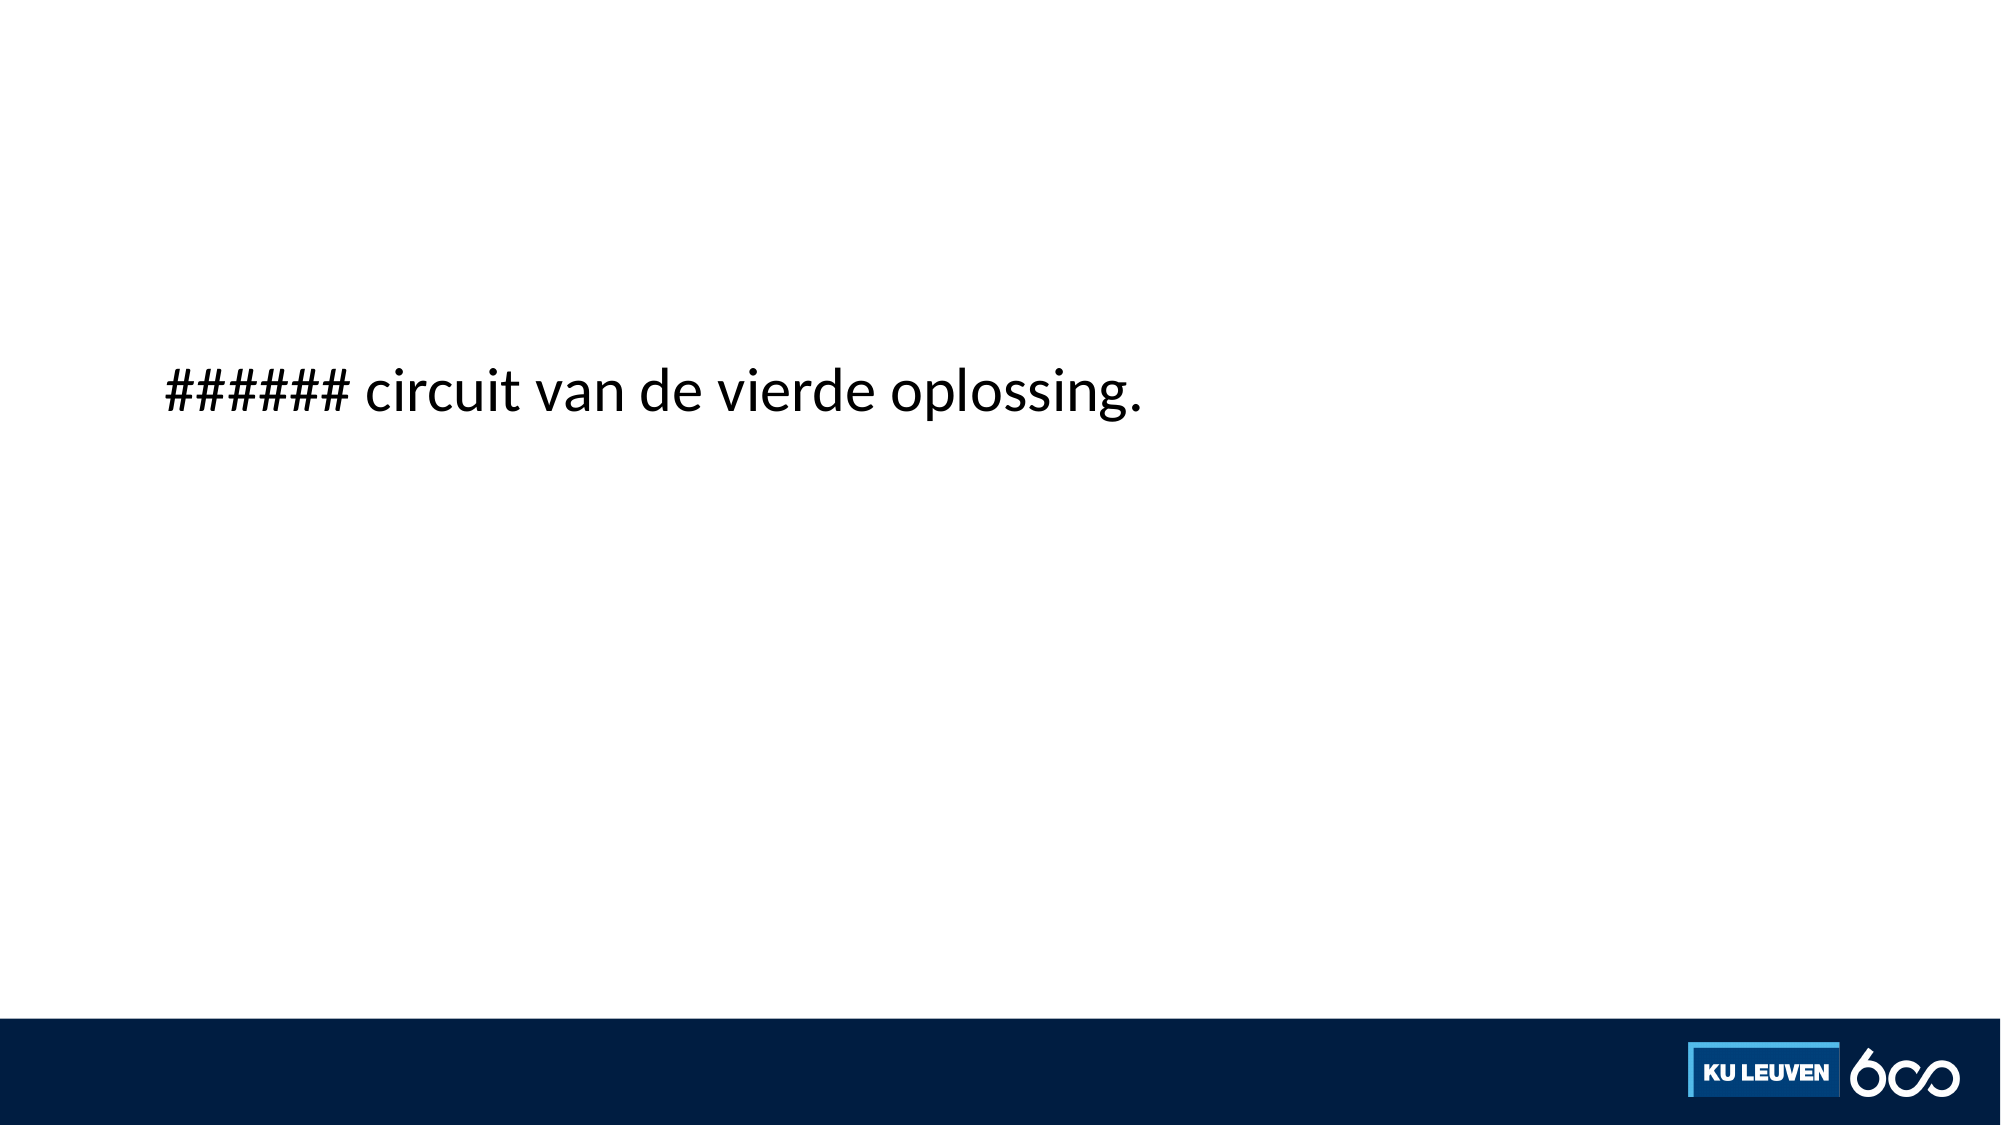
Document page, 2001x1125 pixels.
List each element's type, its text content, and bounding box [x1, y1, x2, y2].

picture [1688, 1042, 1960, 1097]
text_box ###### circuit van de vierde oplossing. [149, 341, 1650, 642]
